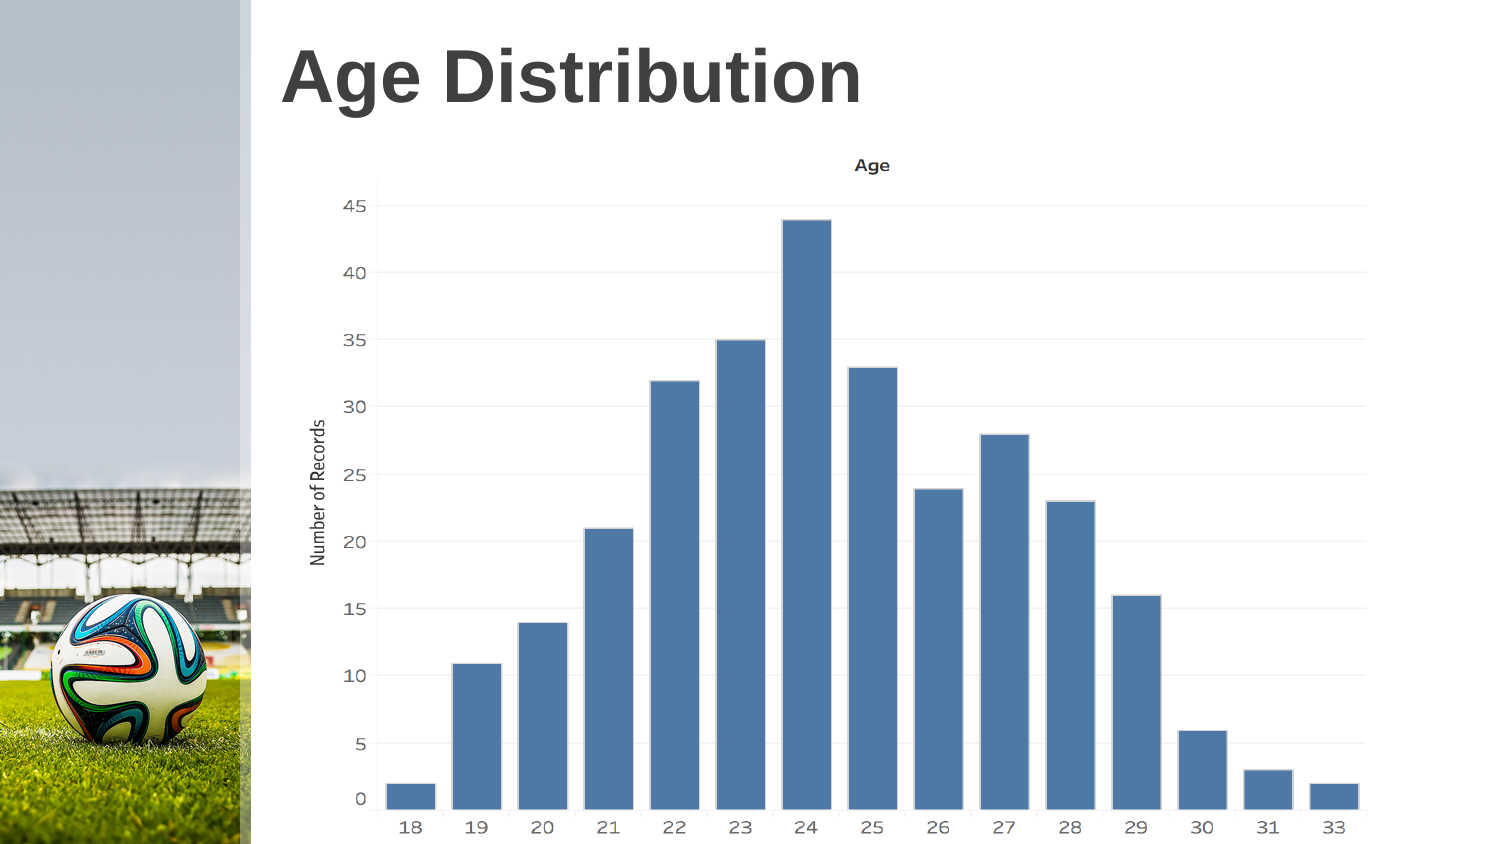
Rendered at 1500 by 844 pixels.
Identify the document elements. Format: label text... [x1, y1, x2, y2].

picture [0, 0, 1500, 844]
title Age Distribution [265, 0, 1500, 146]
